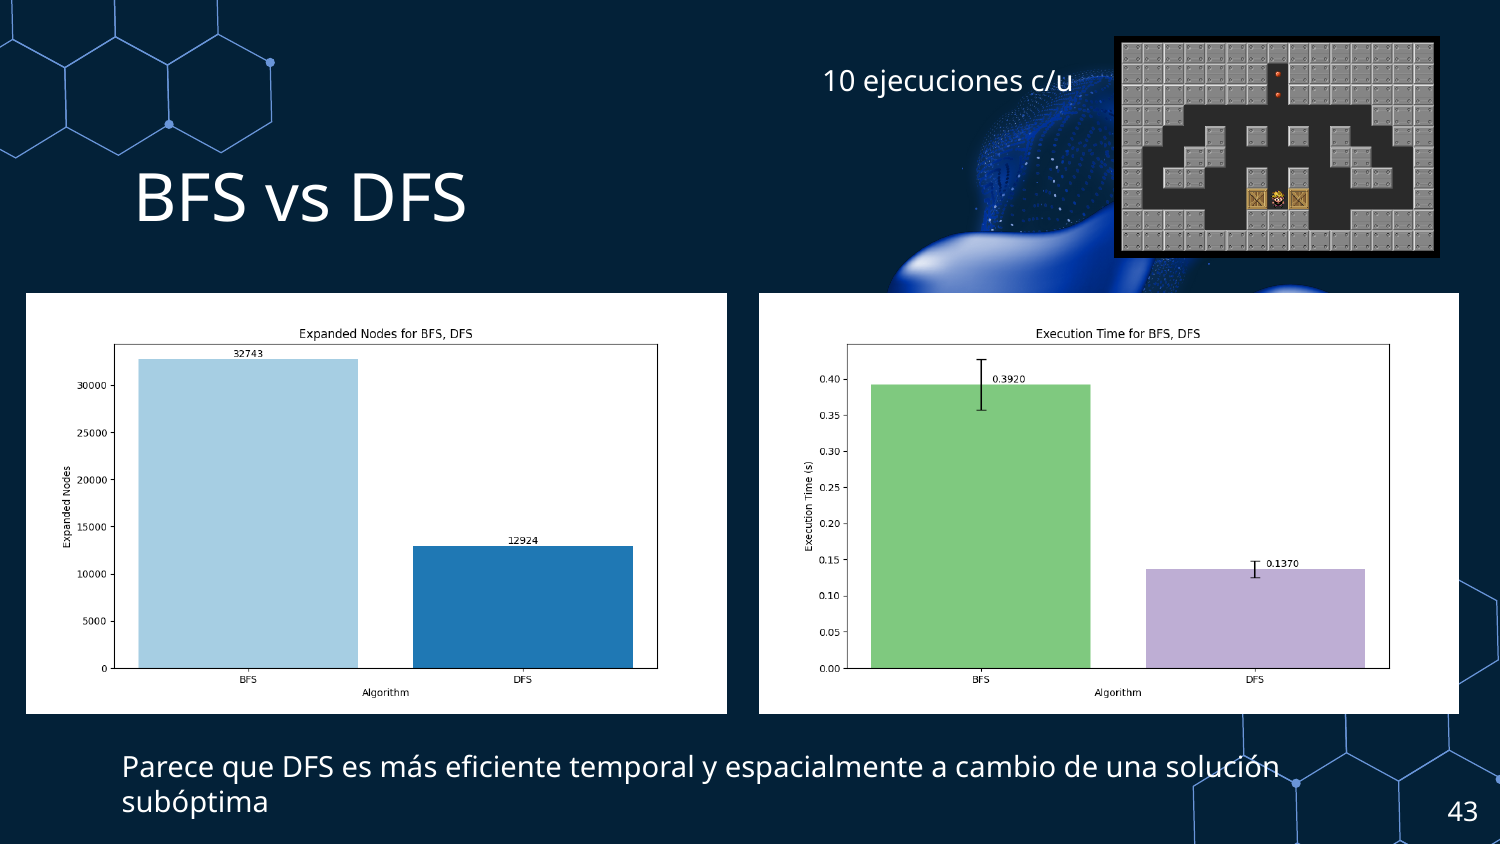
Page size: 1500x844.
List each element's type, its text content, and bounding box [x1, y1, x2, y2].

title BFS vs DFS [118, 155, 851, 250]
text_box 10 ejecuciones c/u [807, 47, 1109, 113]
text_box Parece que DFS es más eficiente temporal y espacialmente a cambio de una solución subóptima [106, 733, 1382, 834]
picture [758, 36, 1460, 733]
slide_number ‹#› [1403, 779, 1494, 844]
picture [26, 293, 727, 714]
